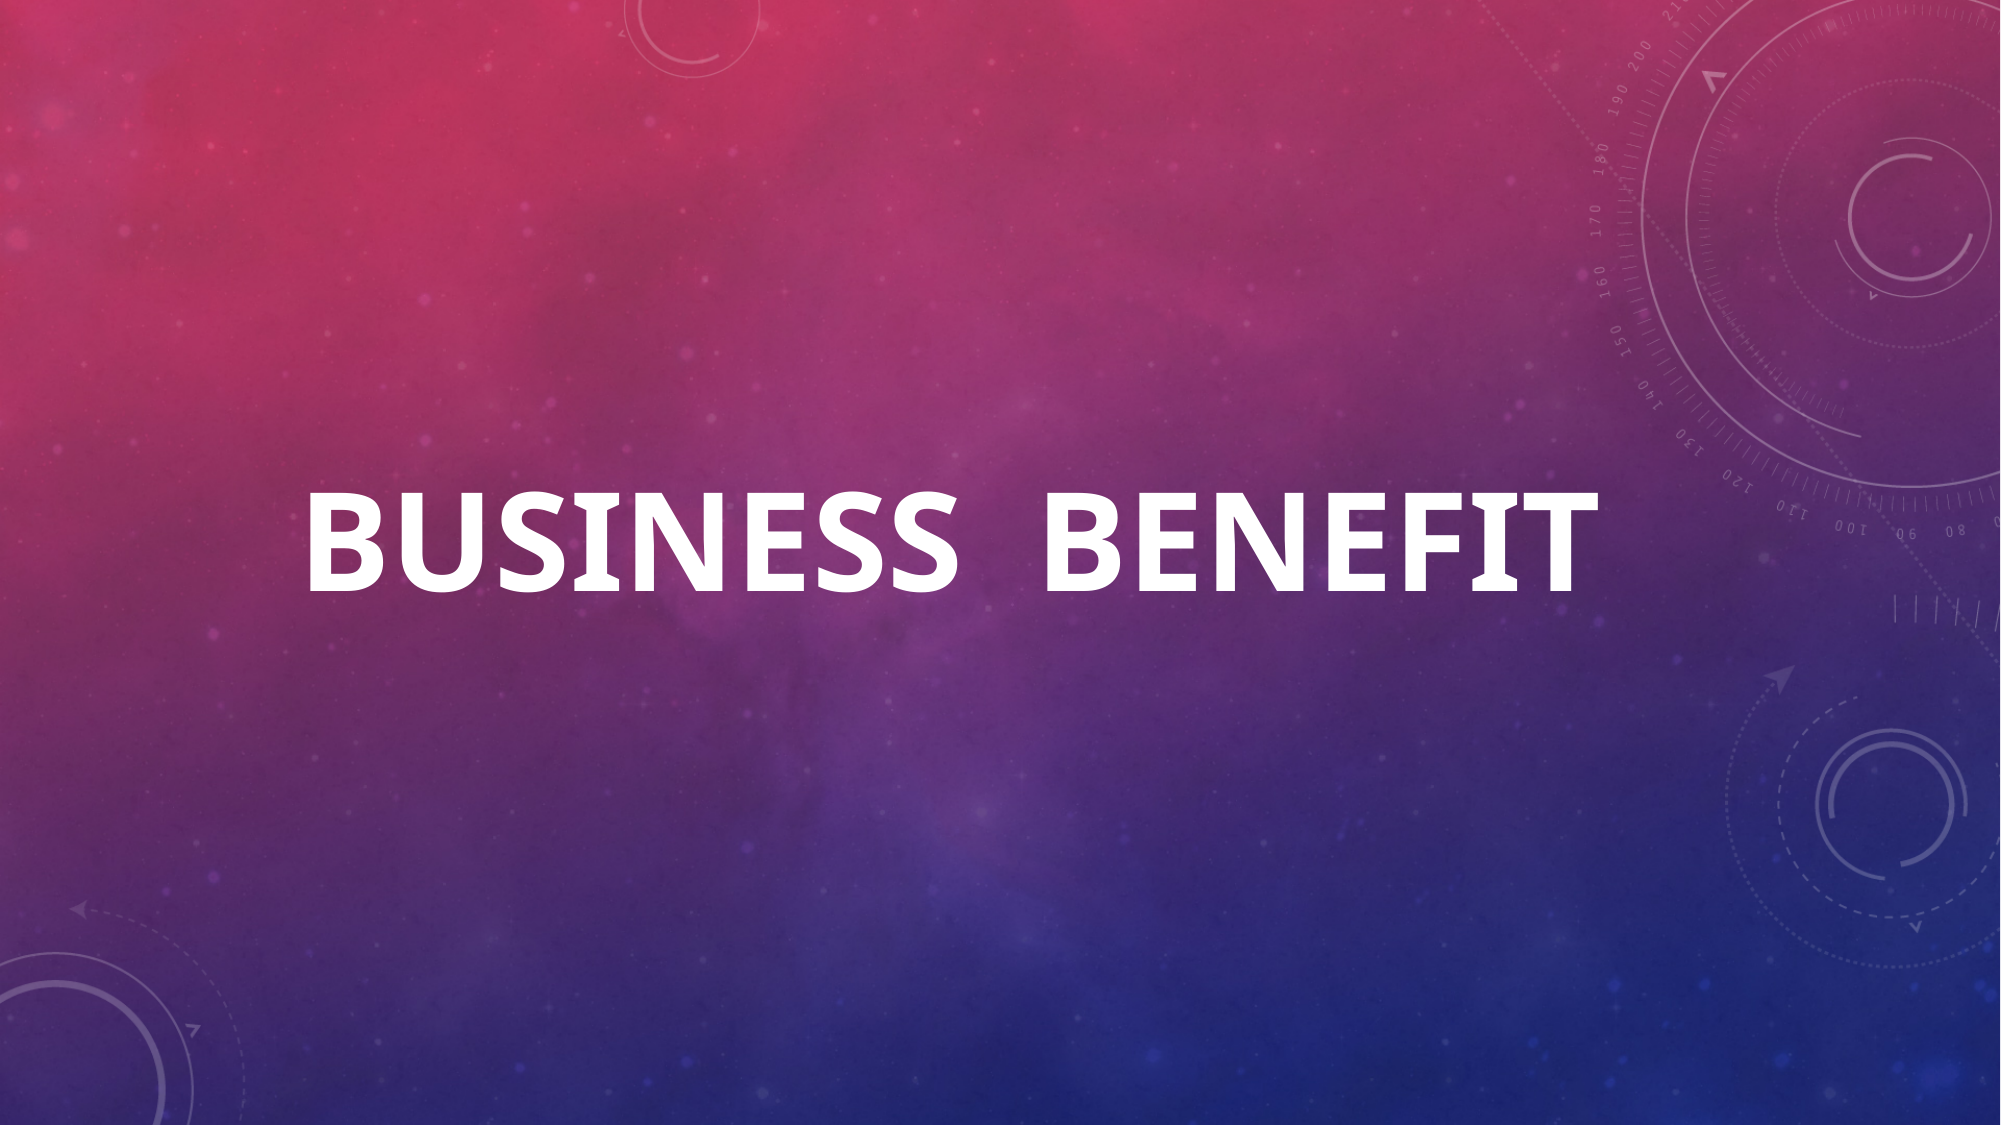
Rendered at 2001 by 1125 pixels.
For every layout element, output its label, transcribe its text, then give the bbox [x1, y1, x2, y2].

title BUSINESS BENEFIT [119, 416, 1782, 656]
picture [0, 0, 2001, 1125]
